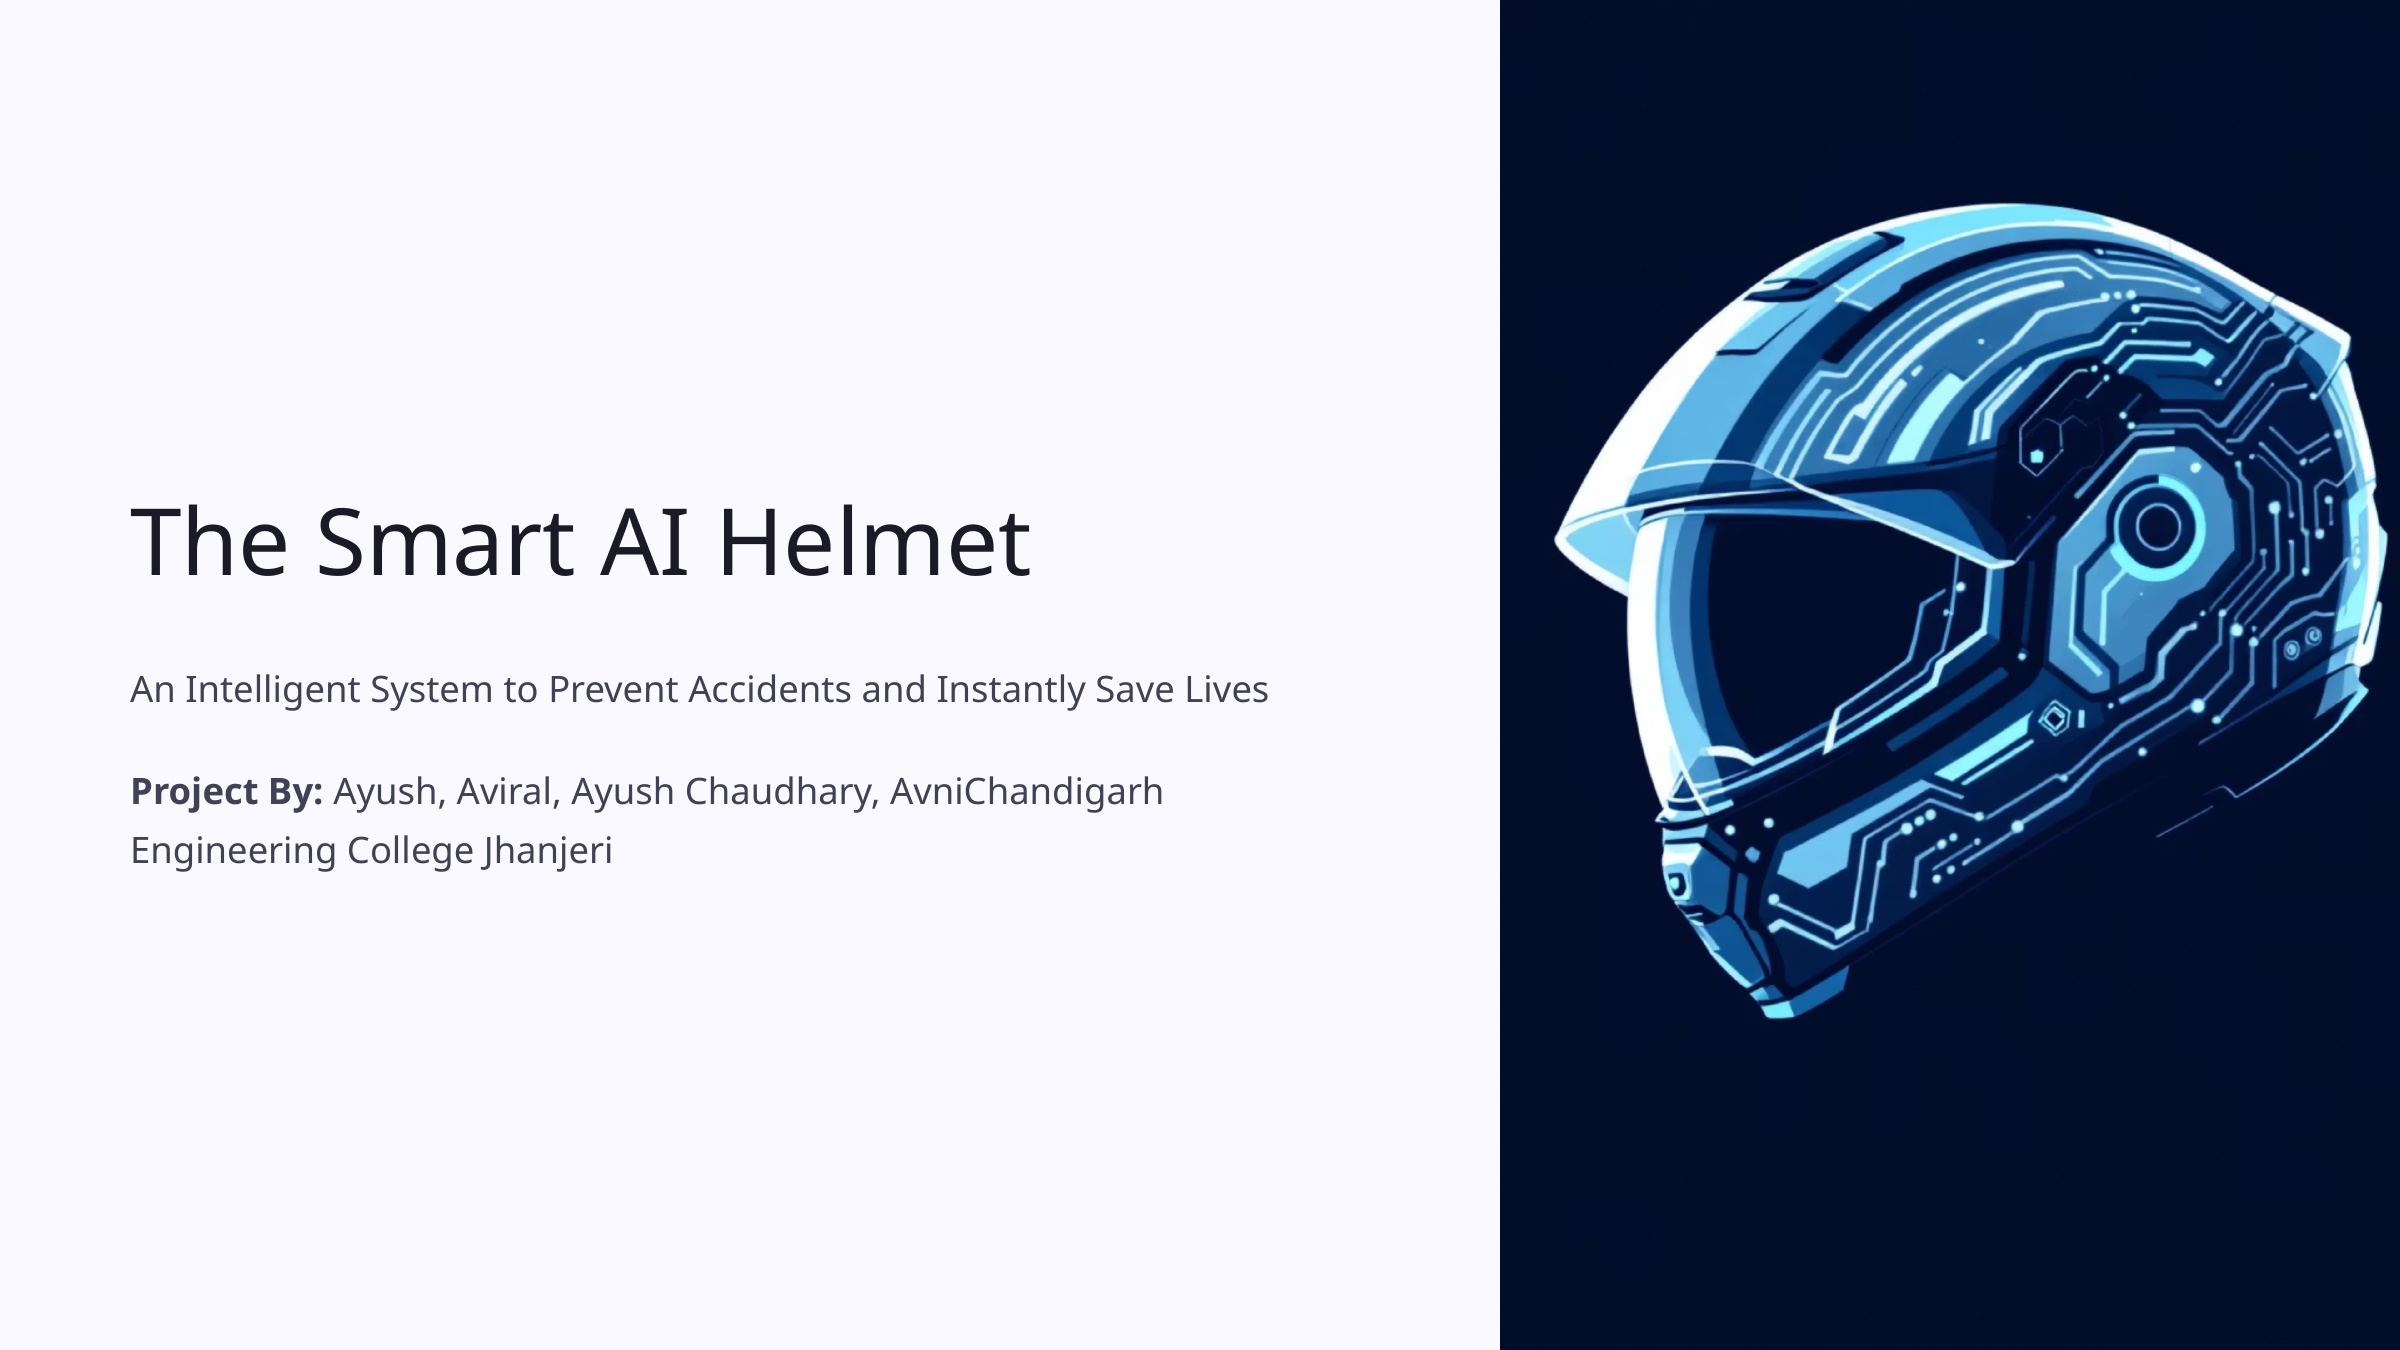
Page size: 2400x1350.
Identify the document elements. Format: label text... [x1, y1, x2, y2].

text_box An Intelligent System to Prevent Accidents and Instantly Save Lives [130, 650, 1370, 711]
text_box Project By: Ayush, Aviral, Ayush Chaudhary, AvniChandigarh Engineering College Jhanjeri [130, 752, 1370, 872]
text_box The Smart AI Helmet [130, 478, 1098, 595]
picture [1499, 0, 2400, 1350]
